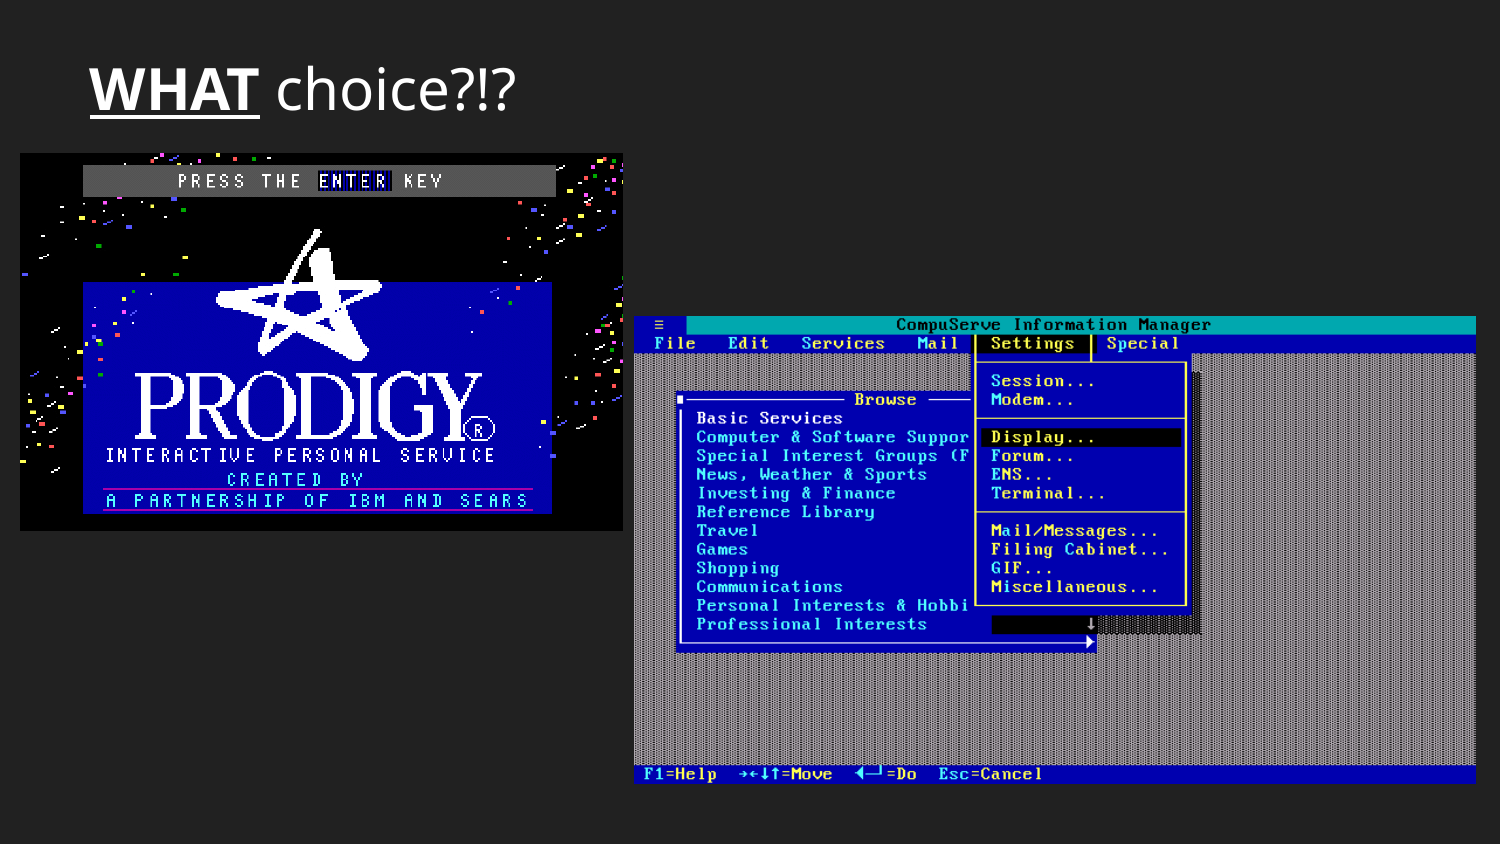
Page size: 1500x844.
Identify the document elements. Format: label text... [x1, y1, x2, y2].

title WHAT choice?!? [89, 60, 1410, 124]
picture [20, 153, 623, 531]
picture [634, 316, 1476, 785]
